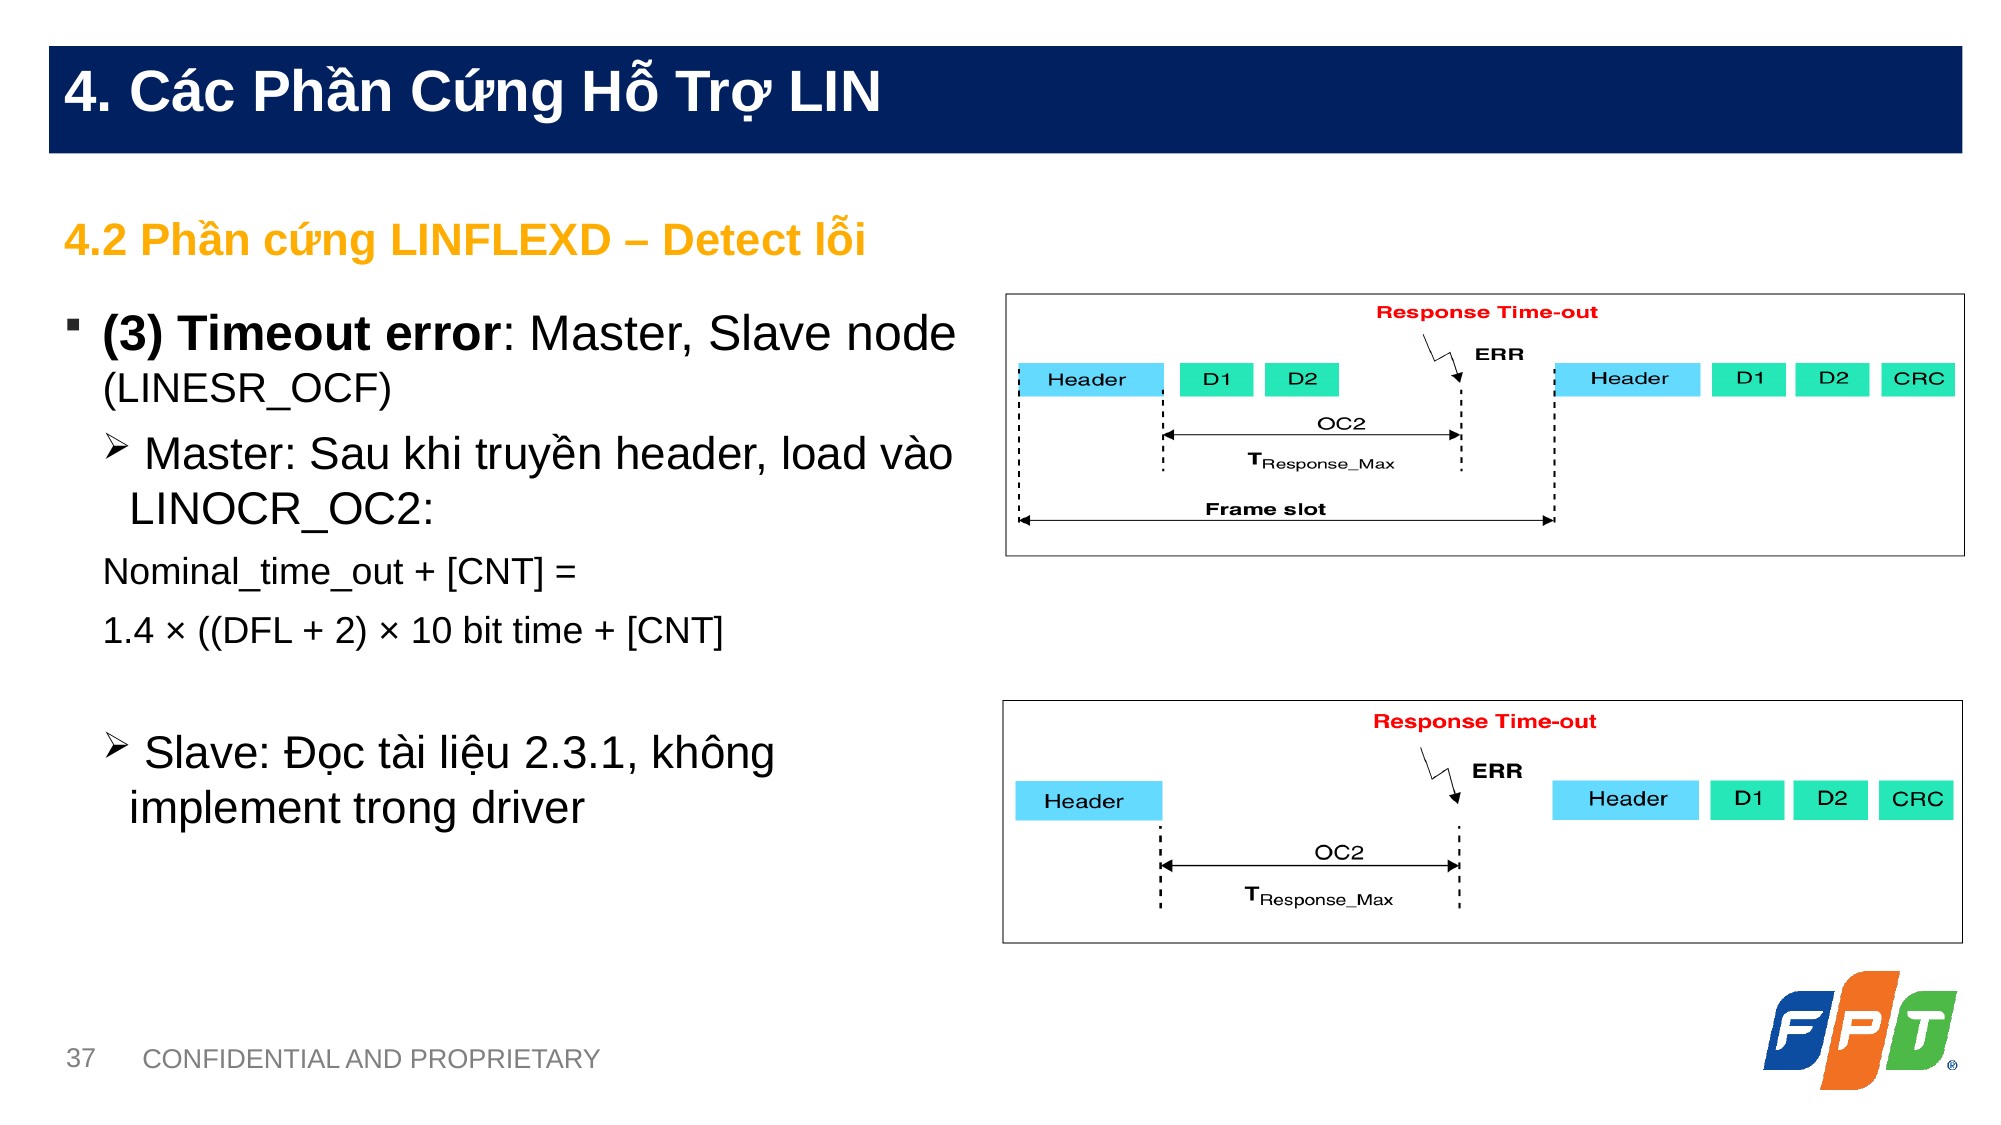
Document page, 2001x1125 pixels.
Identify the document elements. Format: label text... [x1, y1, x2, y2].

picture [1760, 970, 1958, 1091]
list 4.2 Phần cứng LINFLEXD – Detect lỗi [49, 183, 1004, 292]
picture [1002, 292, 1968, 557]
list (3) Timeout error: Master, Slave node (LINESR_OCF) Master: Sau khi truyền header, load vào LINOCR_OC2: Nominal_time_out + [CNT] = 1.4 × ((DFL + 2) × 10 bit time + [CNT] Slave: Đọc tài liệu 2.3.1, không implement trong driver [49, 292, 1009, 942]
picture [1000, 697, 1965, 946]
